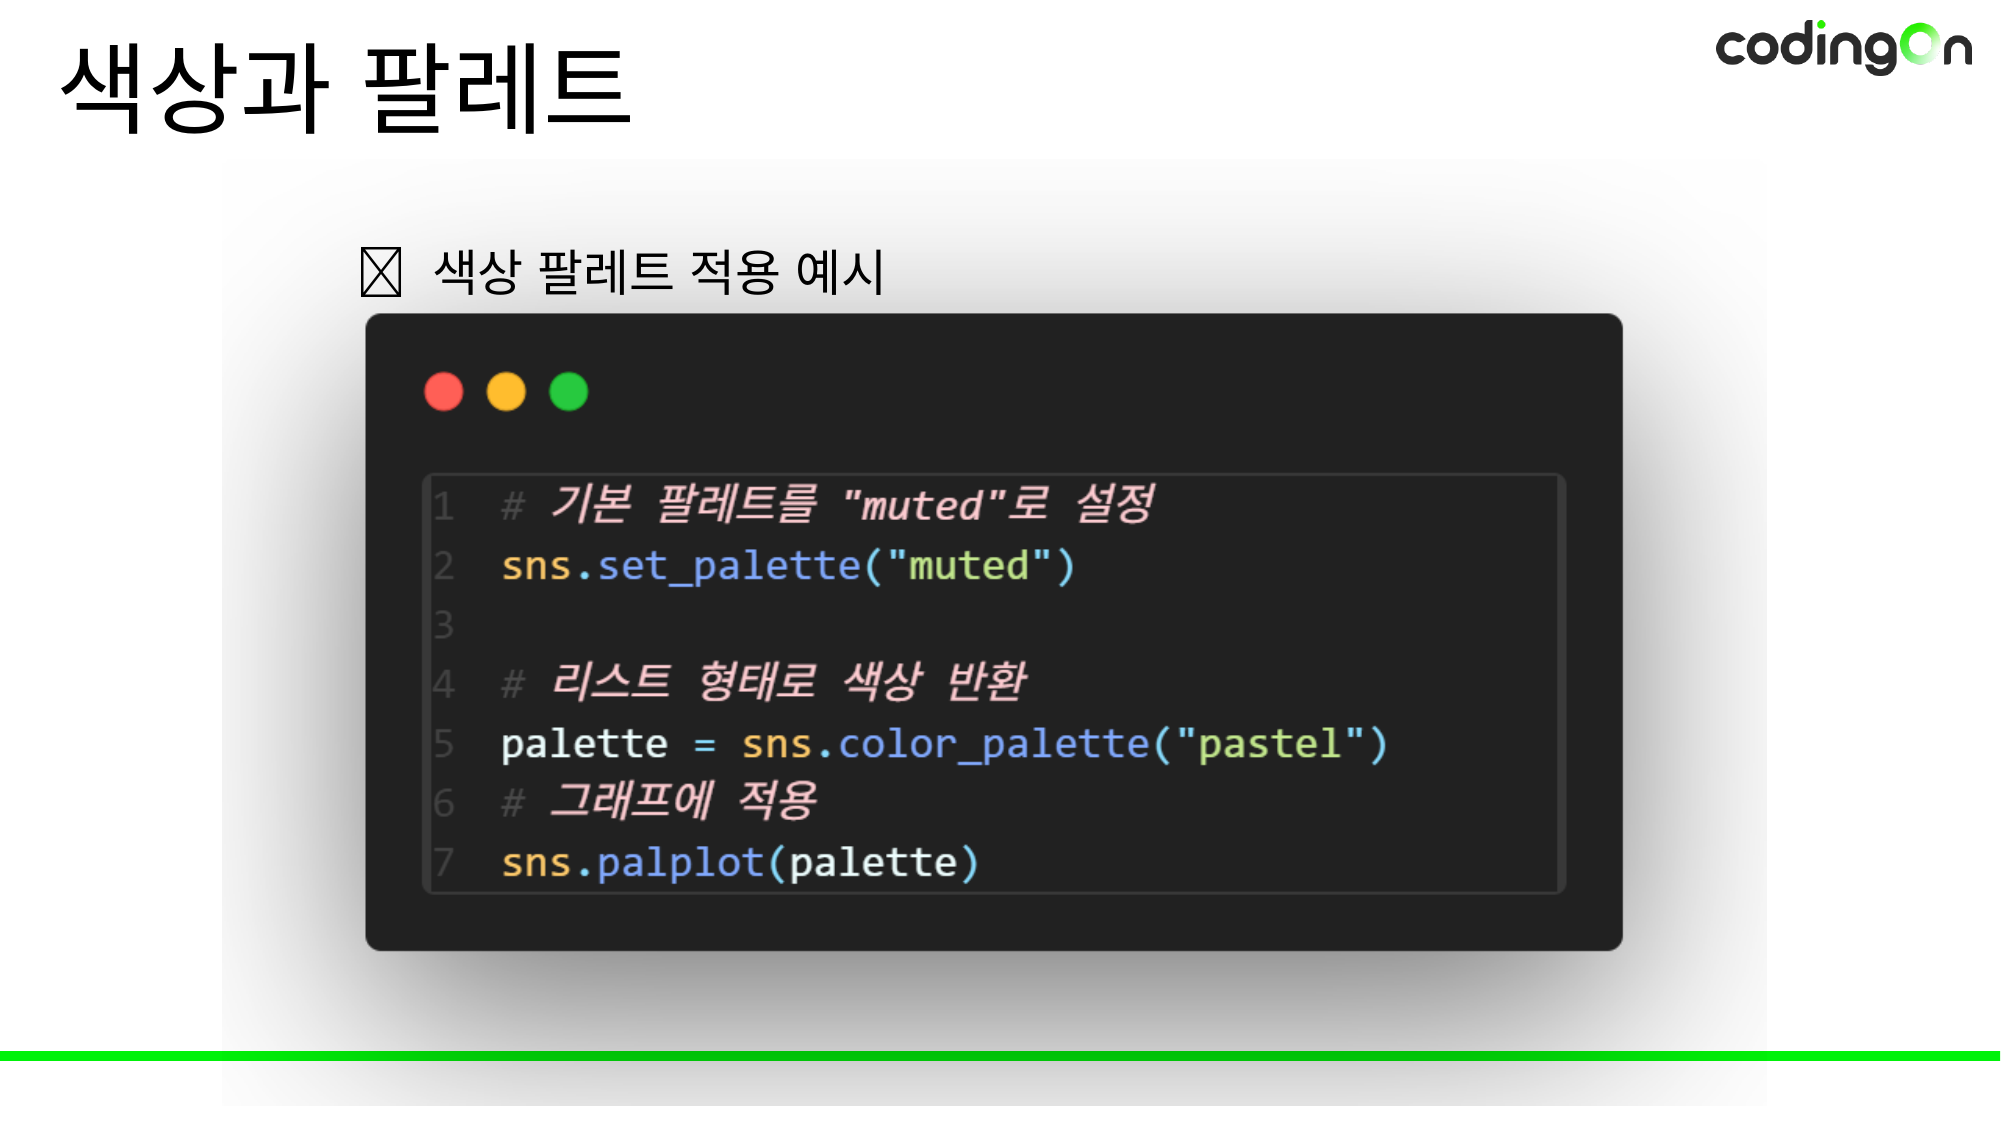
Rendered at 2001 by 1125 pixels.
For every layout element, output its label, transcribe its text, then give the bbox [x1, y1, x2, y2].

picture [1767, 20, 1972, 76]
picture [222, 159, 1767, 1106]
title 색상과 팔레트 [41, 0, 1767, 188]
